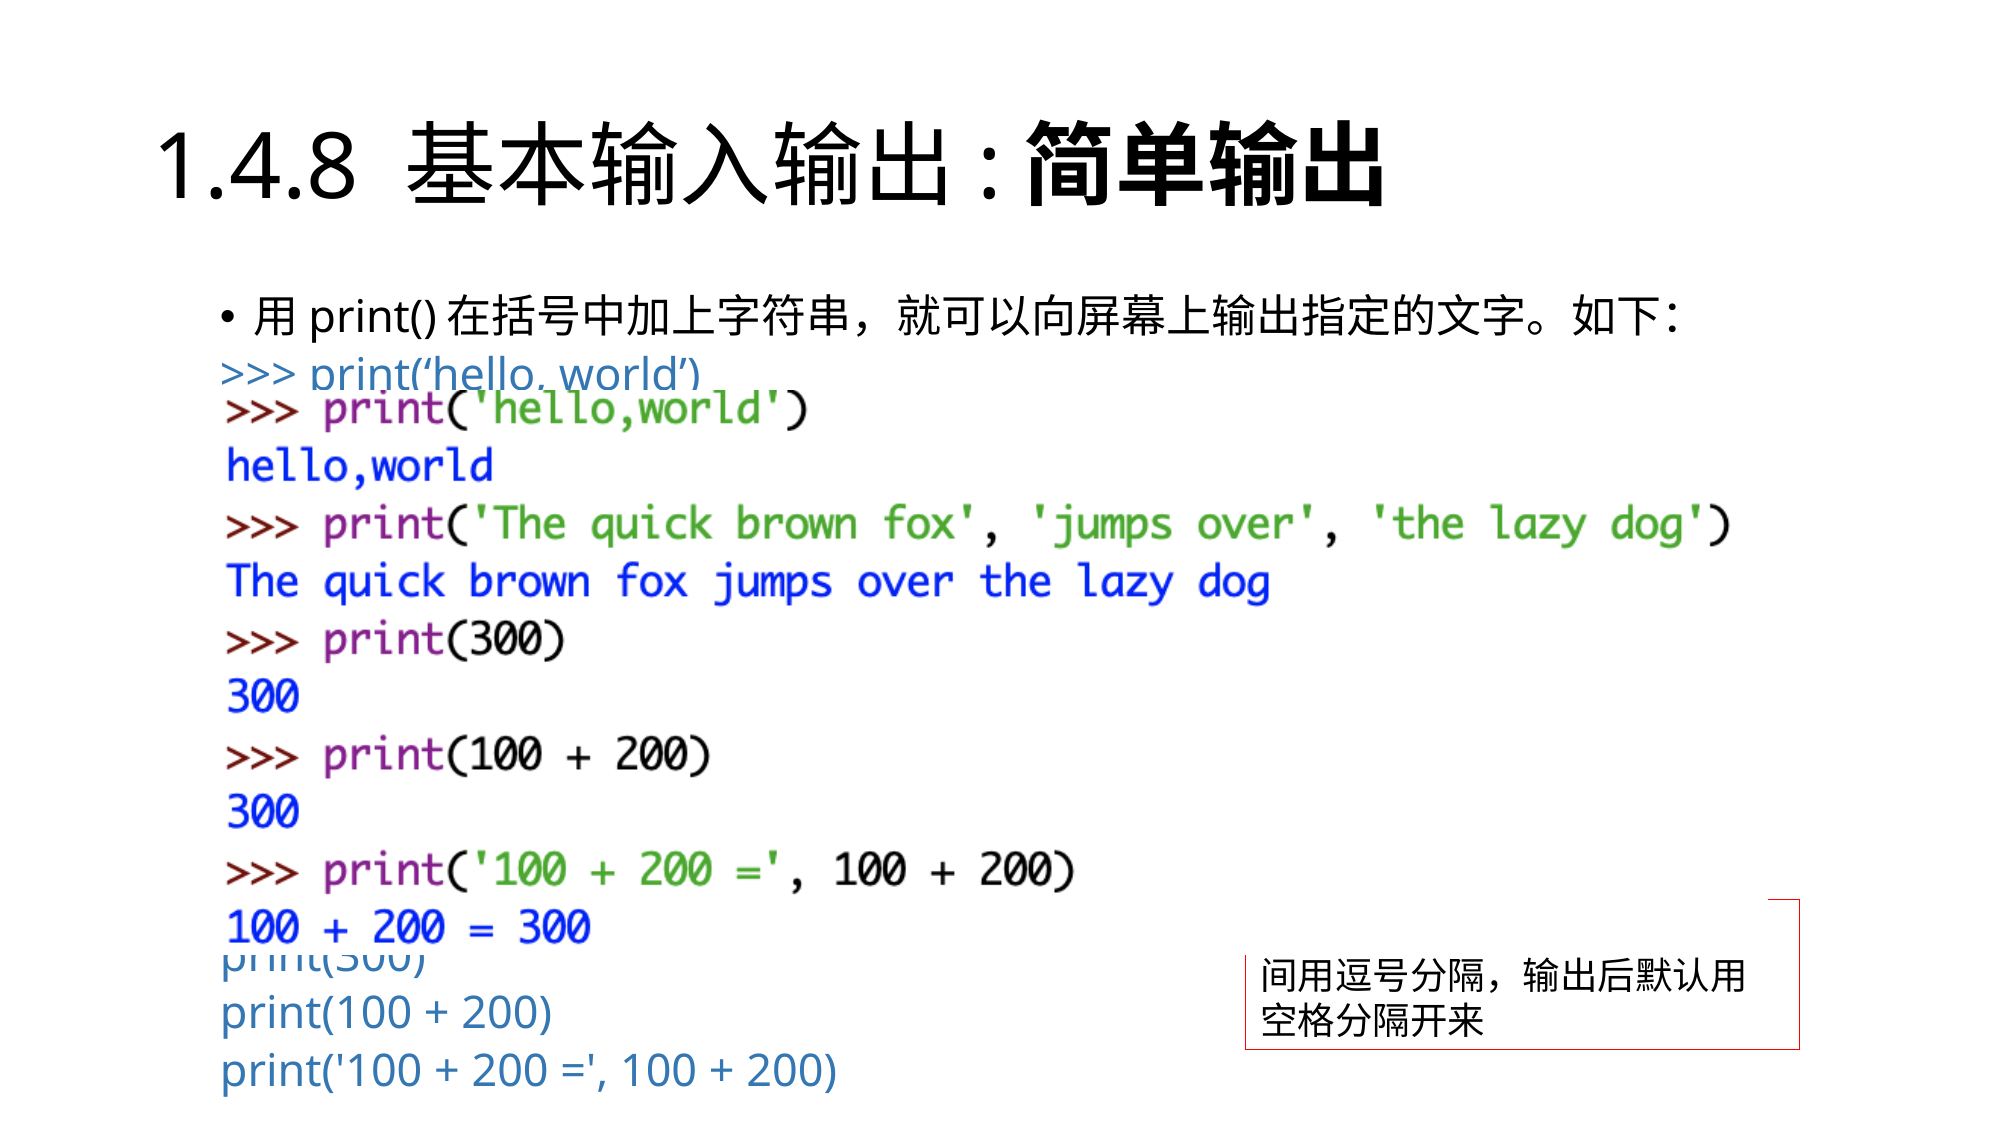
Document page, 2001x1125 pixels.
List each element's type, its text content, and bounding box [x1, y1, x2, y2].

title 1.4.8 基本输入输出:简单输出 [137, 59, 1863, 214]
picture [214, 390, 1768, 955]
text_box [762, 623, 1800, 1051]
list 用print()在括号中加上字符串，就可以向屏幕上输出指定的文字。如下： >>> print(‘hello, world’) print()函数也可以接受多个字符串，用逗号“,”隔开，就可以连成一串输出，print()会依次打印每个字符串，遇到逗号“,”会输出一个空格 >>> print('The quick brown fox', 'jumps over', 'the lazy dog') 也可以打印整数，或者计算结果： print(300) print(100 + 200) print('100 + 200 =', 100 + 200) [137, 214, 1863, 1107]
